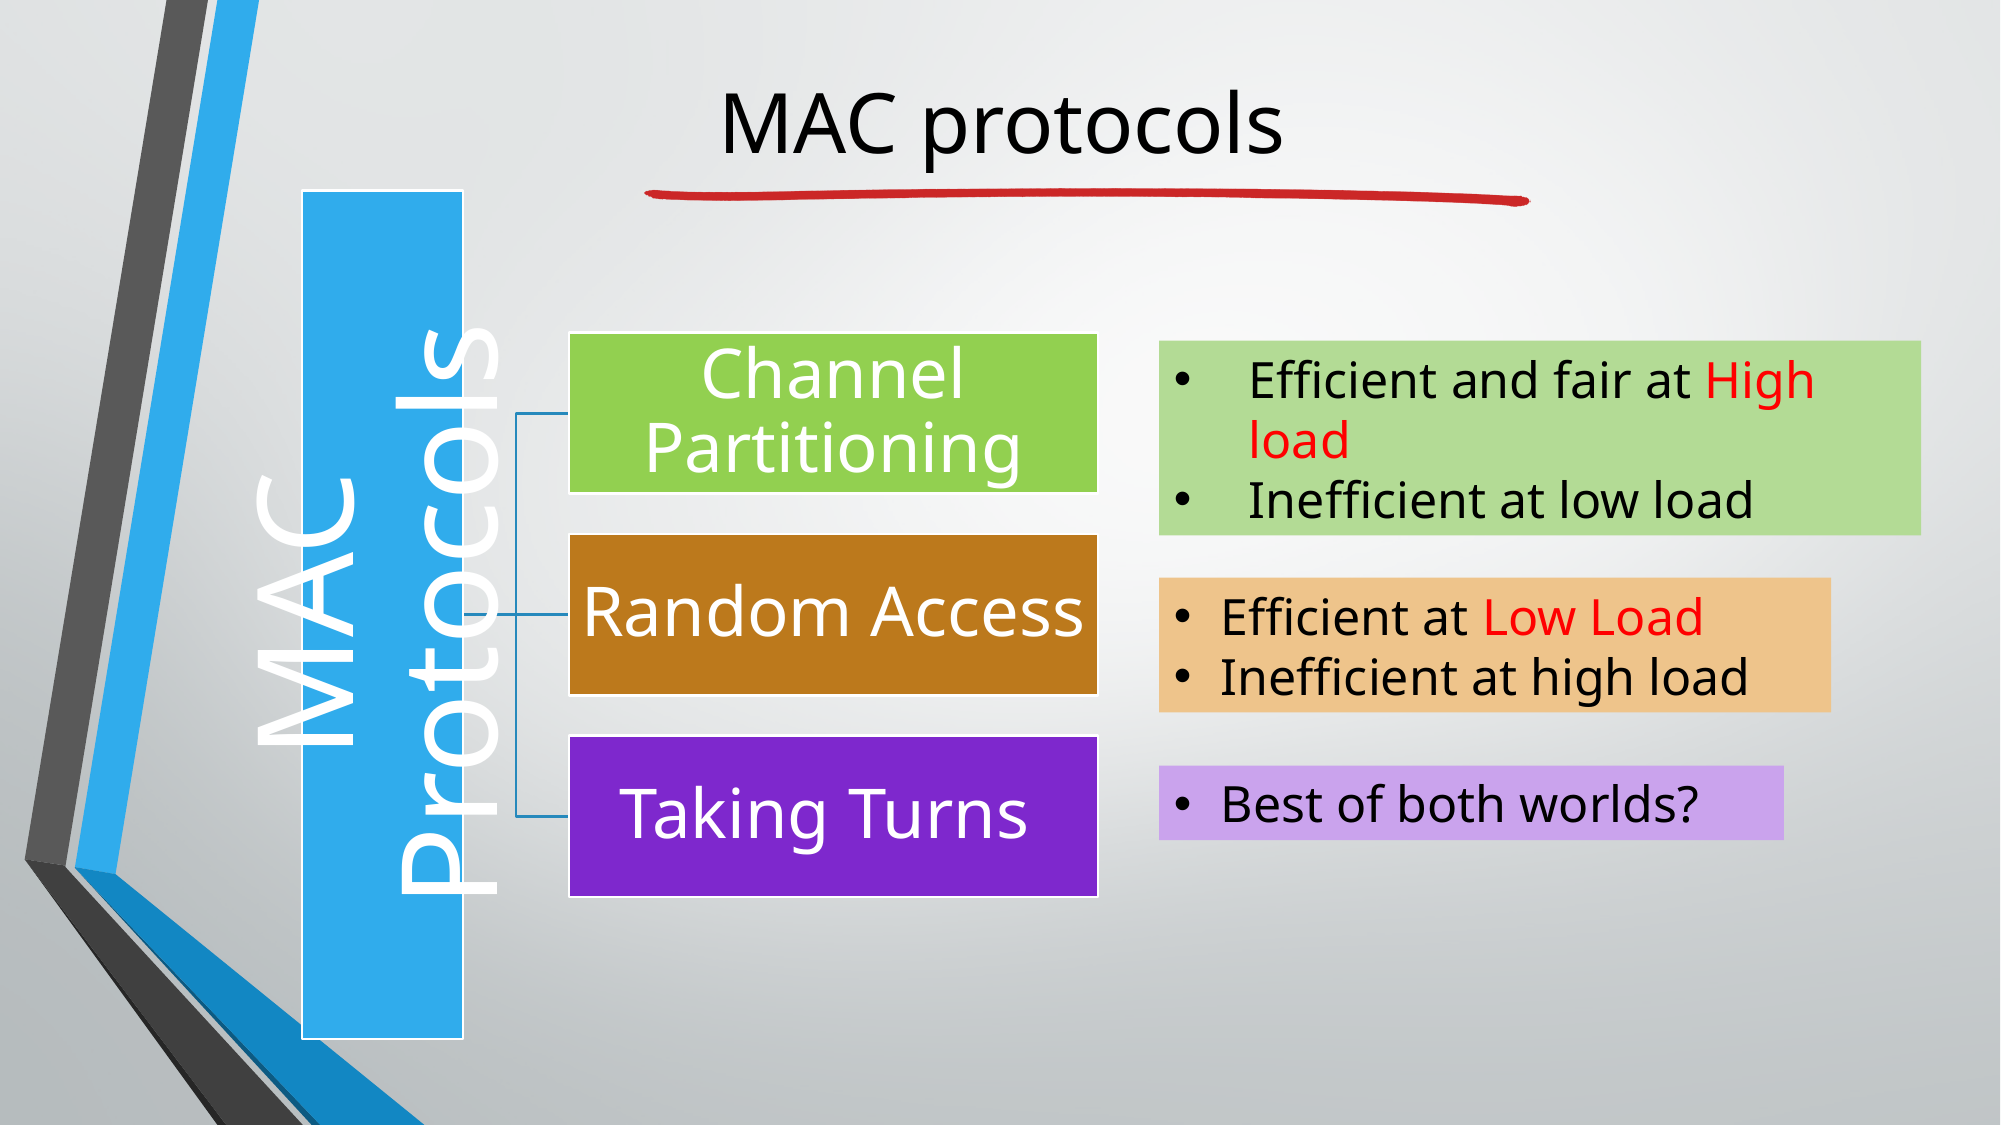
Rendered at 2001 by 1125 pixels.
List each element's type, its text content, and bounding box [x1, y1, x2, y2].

text_box Efficient and fair at High load Inefficient at low load [1322, 340, 1922, 536]
picture [640, 183, 1541, 213]
title MAC protocols [337, 26, 1667, 215]
text_box Best of both worlds? [1322, 765, 1784, 841]
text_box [78, 190, 1322, 1040]
text_box Efficient at Low Load Inefficient at high load [1322, 577, 1832, 713]
